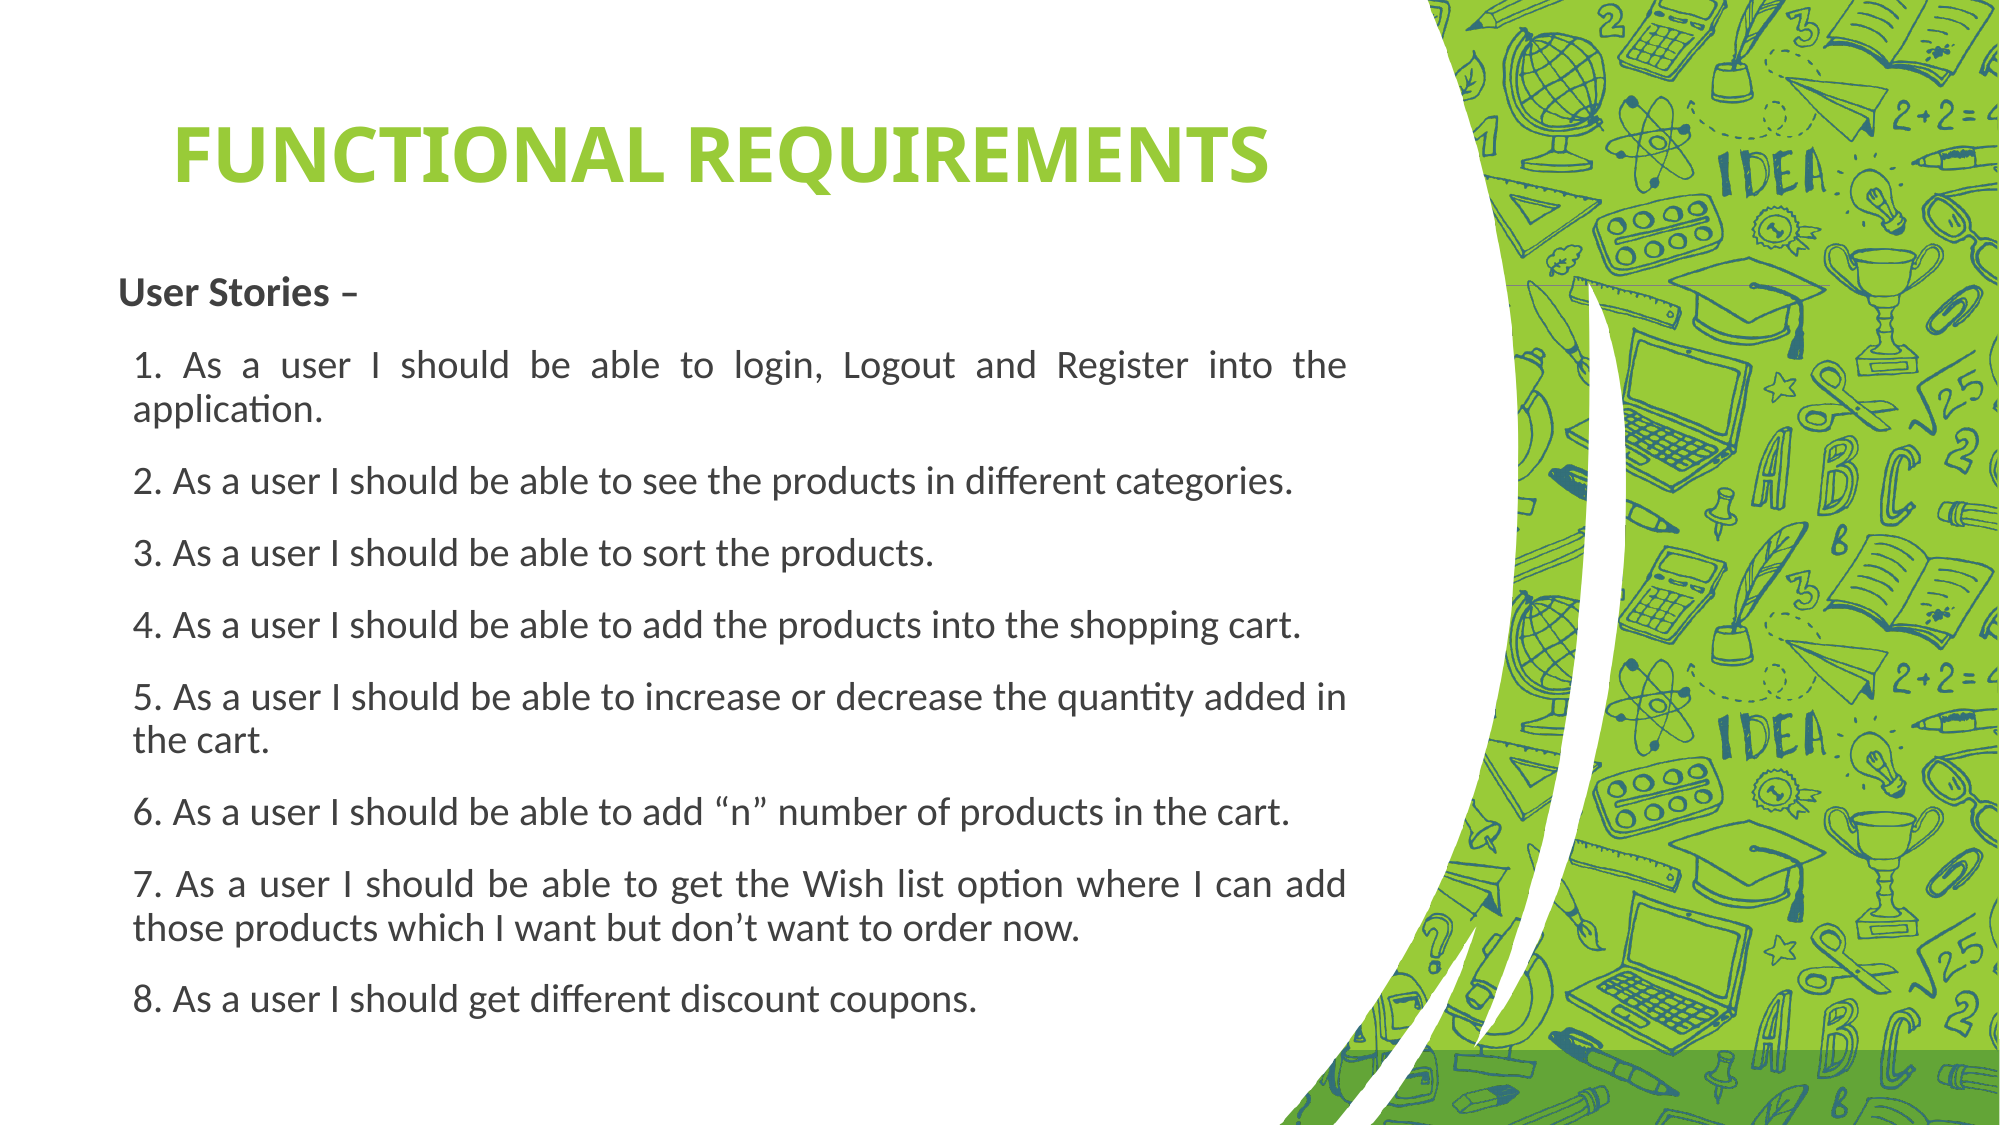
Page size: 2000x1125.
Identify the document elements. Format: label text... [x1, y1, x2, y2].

title FUNCTIONAL REQUIREMENTS [118, 112, 1325, 262]
picture [0, 0, 1998, 1125]
list User Stories – 1. As a user I should be able to login, Logout and Register into the application. 2. As a user I should be able to see the products in different categories. 3. As a user I should be able to sort the products. 4. As a user I should be able to add the products into the shopping cart. 5. As a user I should be able to increase or decrease the quantity added in the cart. 6. As a user I should be able to add “n” number of products in the cart. 7. As a user I should be able to get the Wish list option where I can add those products which I want but don’t want to order now. 8. As a user I should get different discount coupons. [118, 262, 1350, 1034]
